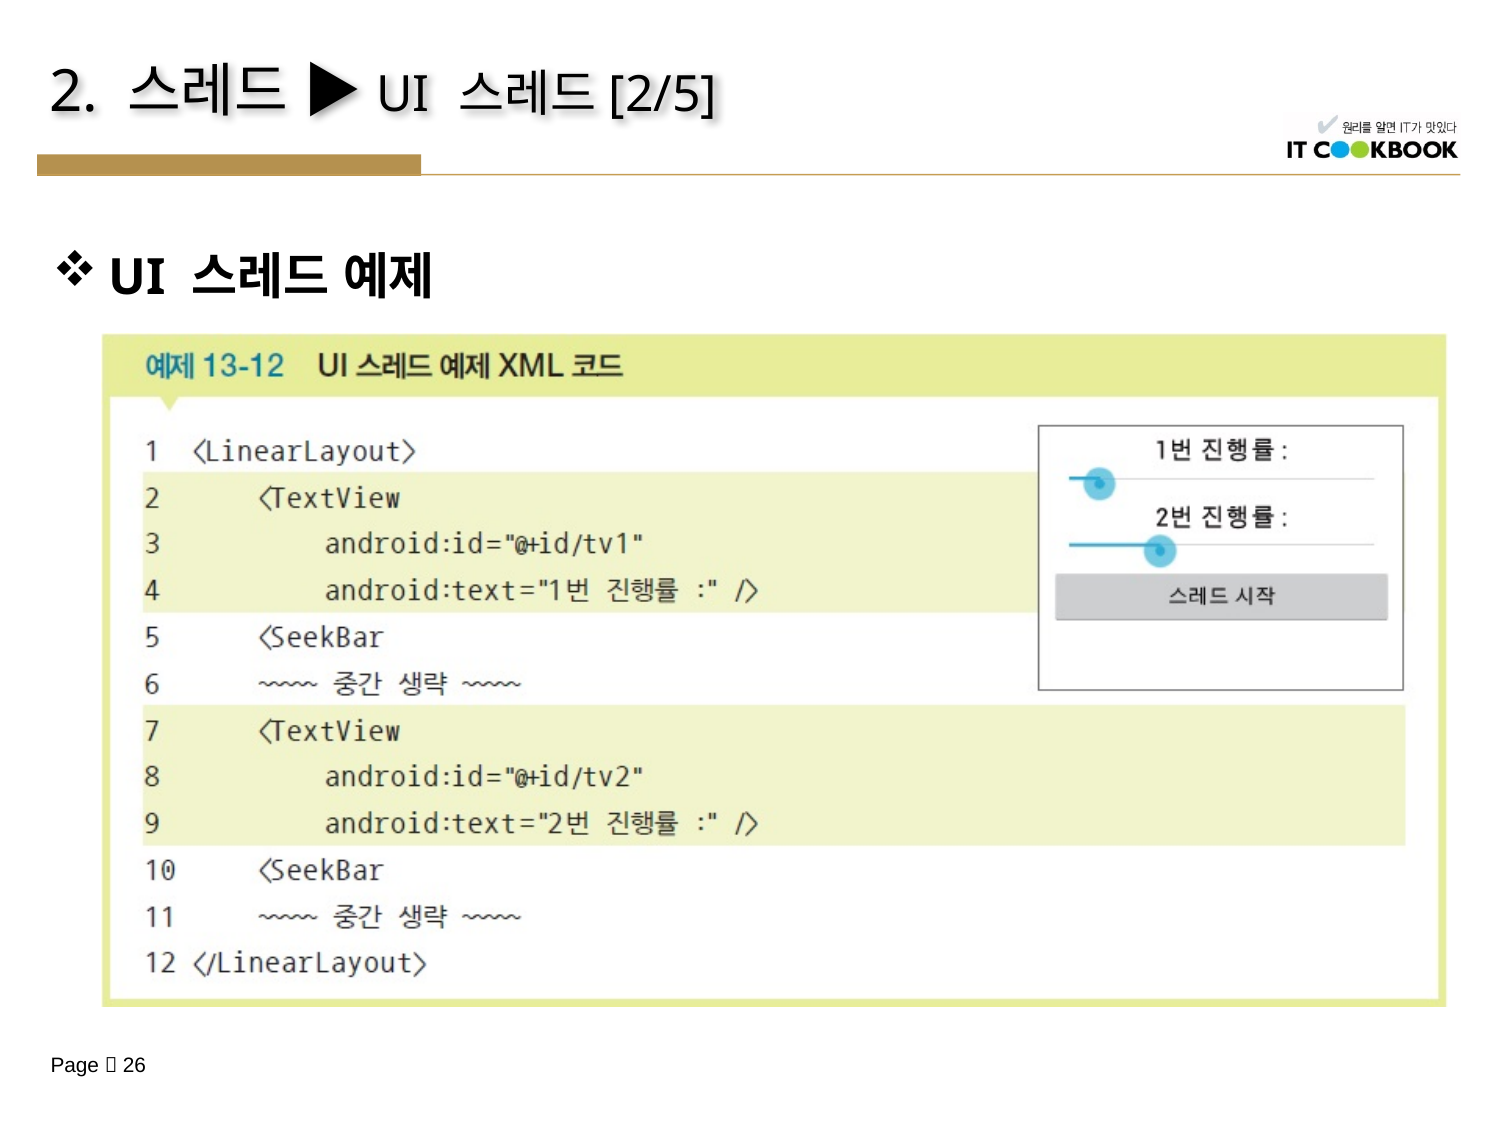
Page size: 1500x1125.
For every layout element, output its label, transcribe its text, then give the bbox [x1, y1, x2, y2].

list UI 스레드 예제 [8, 243, 1480, 1031]
picture [101, 332, 1448, 1007]
title 2. 스레드 ▶UI 스레드[2/5] [48, 53, 1500, 161]
